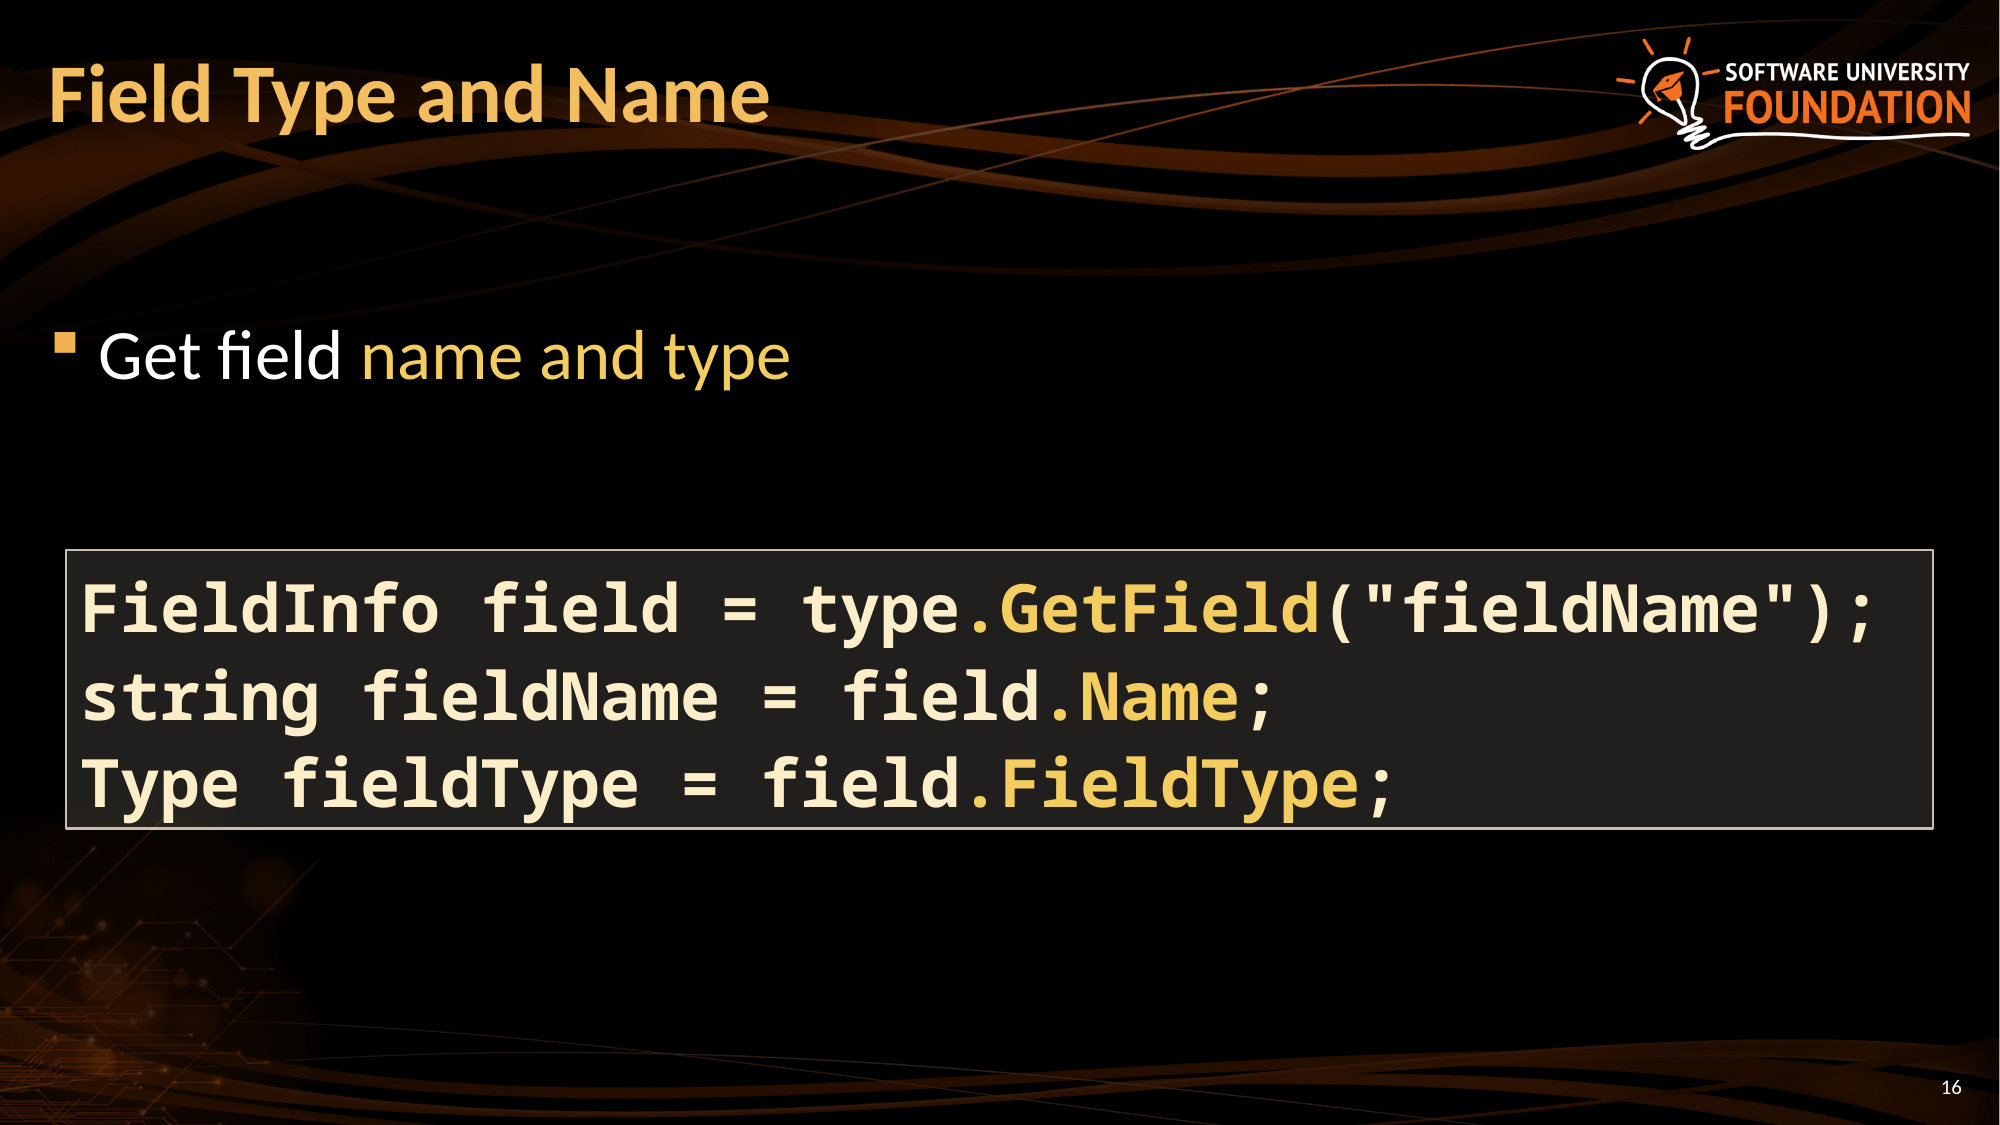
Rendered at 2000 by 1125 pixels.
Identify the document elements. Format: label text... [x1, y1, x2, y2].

list Get field name and type [31, 188, 1968, 1103]
picture [0, 0, 2000, 1125]
title Field Type and Name [30, 6, 1602, 189]
text_box FieldInfo field = type.GetField("fieldName"); string fieldName = field.Name; Type fieldType = field.FieldType; [65, 549, 1933, 829]
